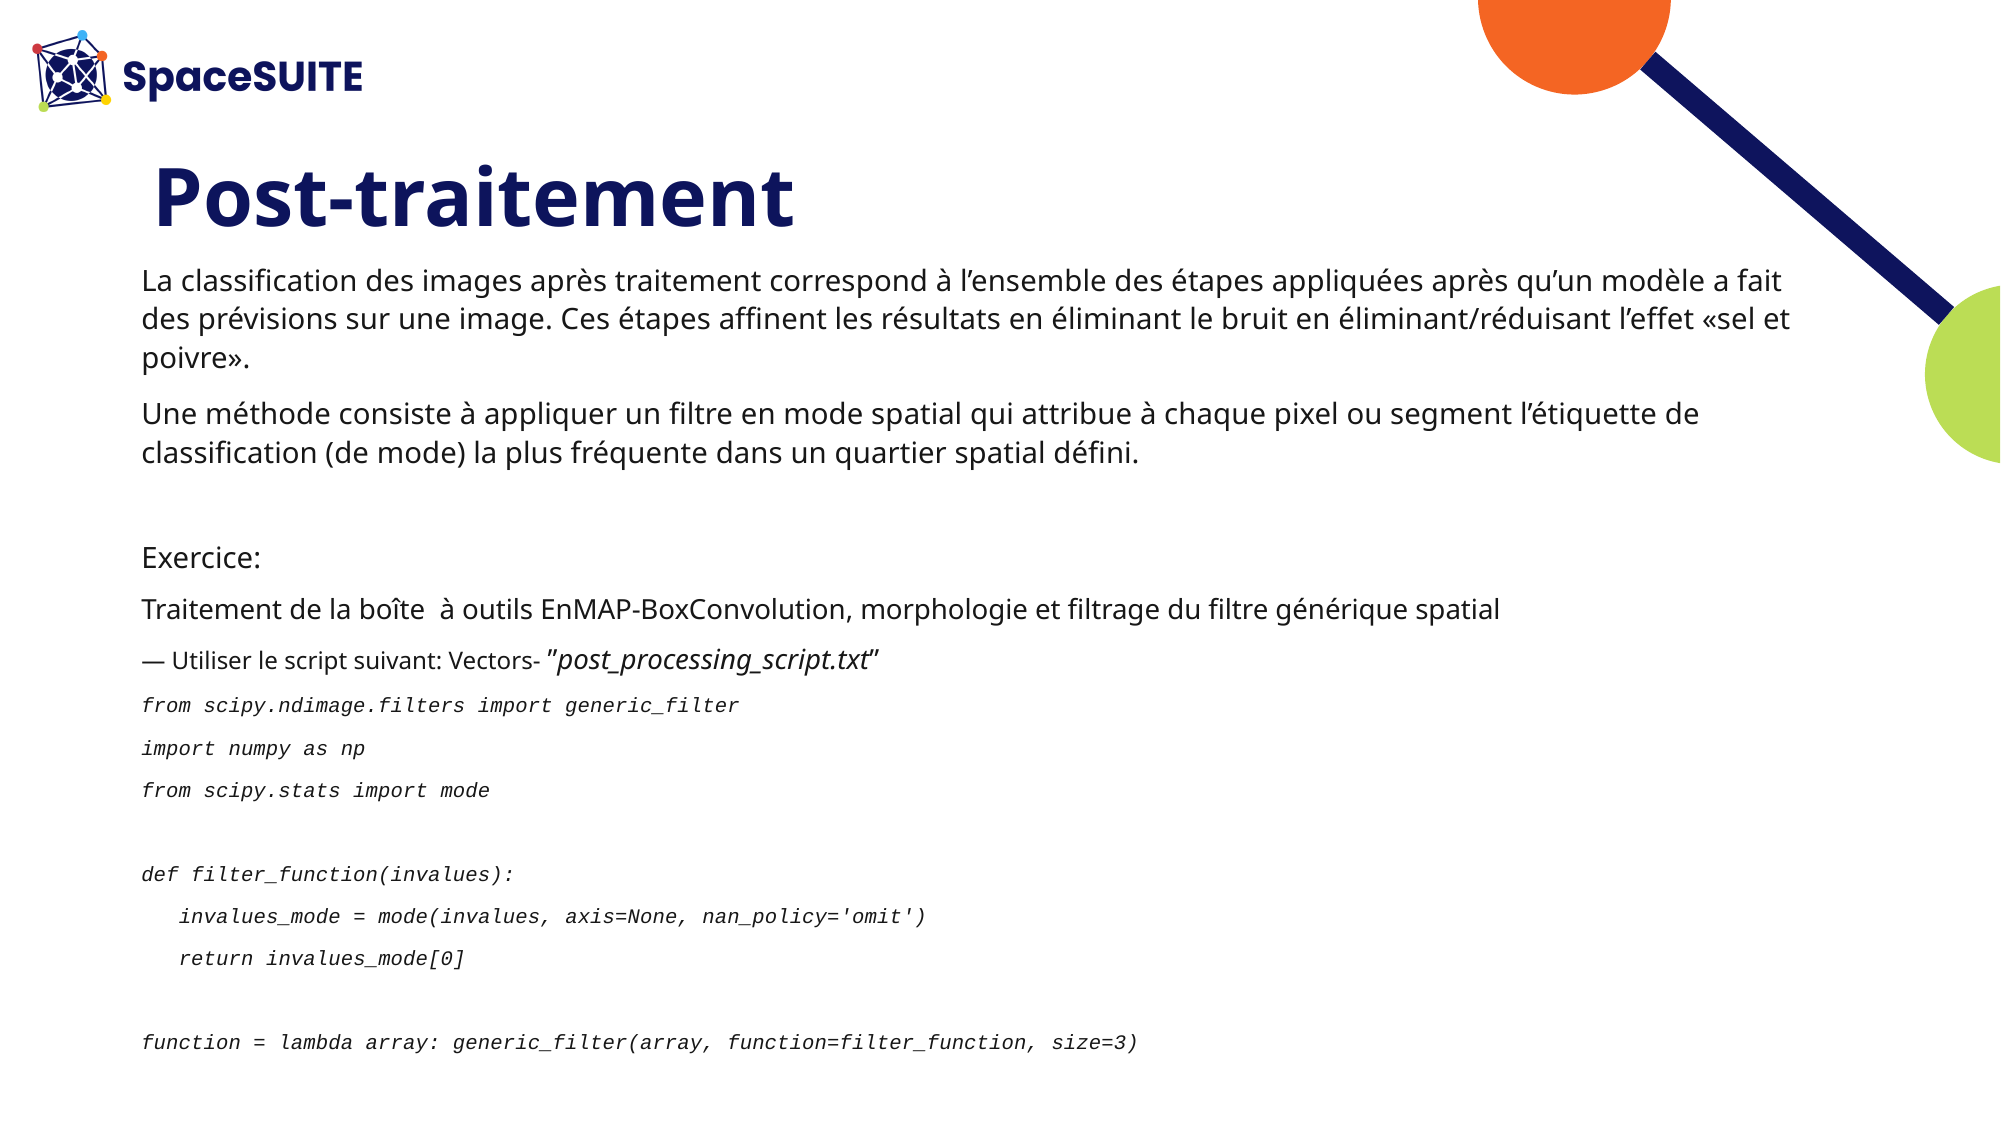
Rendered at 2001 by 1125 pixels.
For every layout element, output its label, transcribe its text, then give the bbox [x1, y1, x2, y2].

title Post-traitement [137, 138, 1672, 250]
picture [32, 30, 362, 112]
list La classification des images après traitement correspond à l’ensemble des étapes appliquées après qu’un modèle a fait des prévisions sur une image. Ces étapes affinent les résultats en éliminant le bruit en éliminant/réduisant l’effet «sel et poivre». Une méthode consiste à appliquer un filtre en mode spatial qui attribue à chaque pixel ou segment l’étiquette de classification (de mode) la plus fréquente dans un quartier spatial défini. Exercice: Traitement de la boîte à outils EnMAP-BoxConvolution, morphologie et filtrage du filtre générique spatial — Utiliser le script suivant: Vectors- ”post_processing_script.txt” from scipy.ndimage.filters import generic_filter import numpy as np from scipy.stats import mode def filter_function(invalues): invalues_mode = mode(invalues, axis=None, nan_policy='omit') return invalues_mode[0] function = lambda array: generic_filter(array, function=filter_function, size=3) [126, 250, 1830, 1066]
